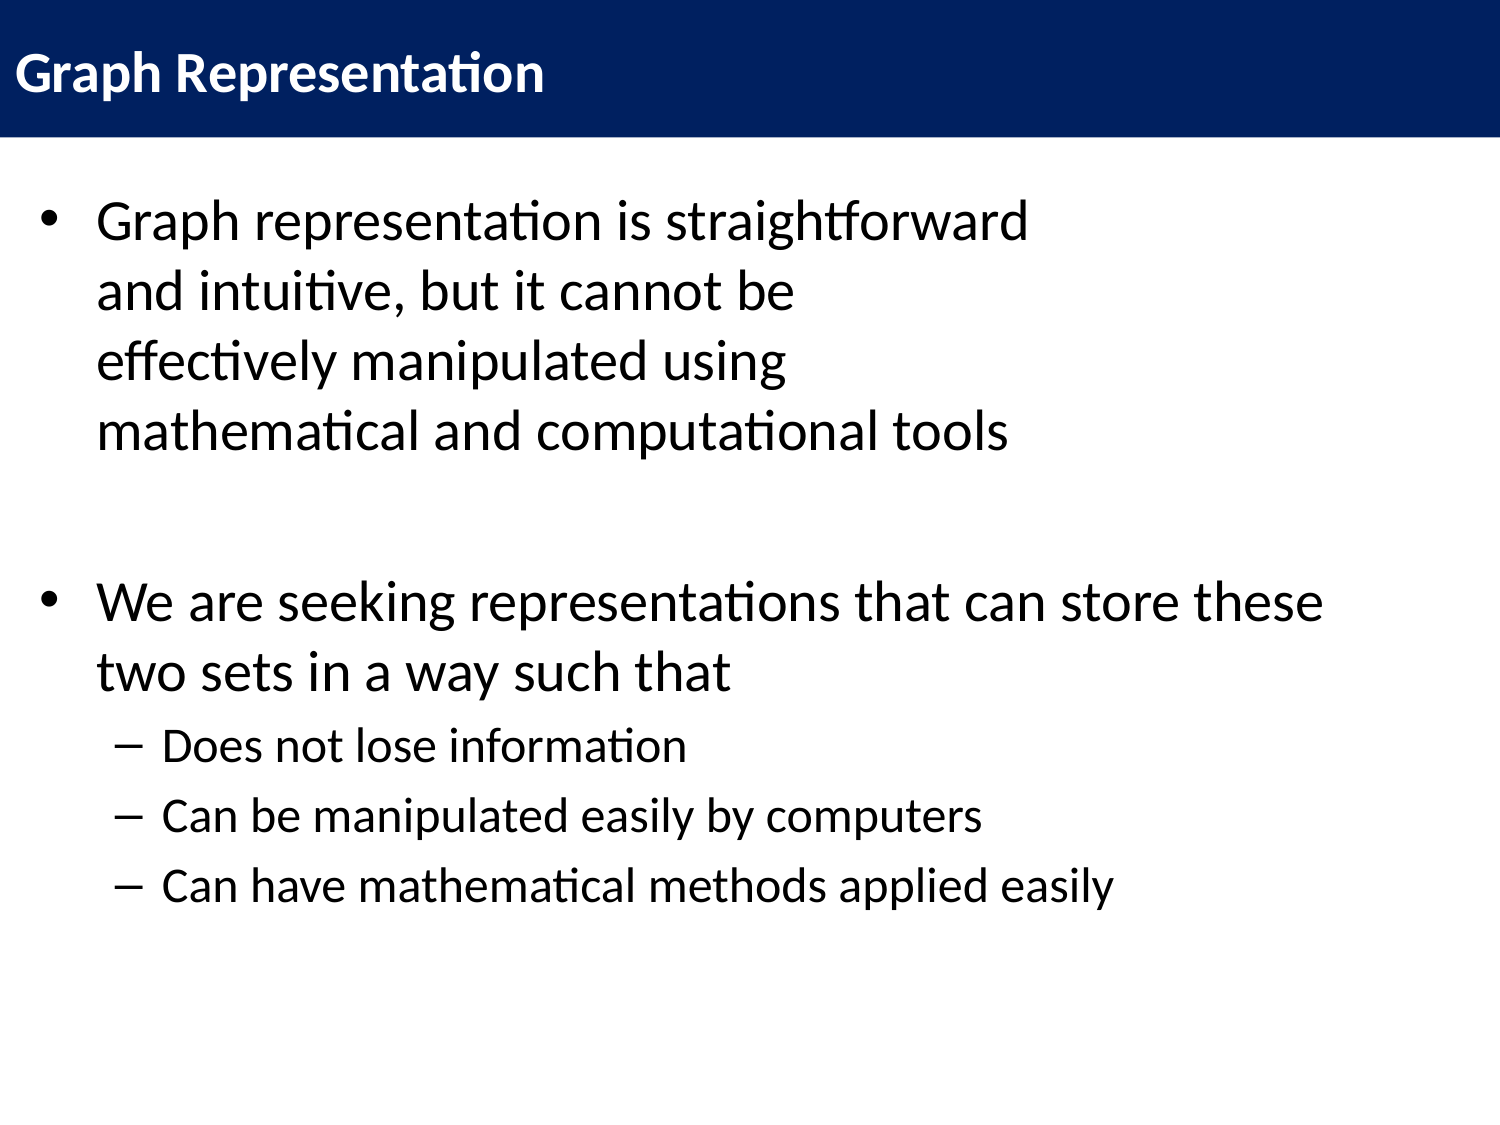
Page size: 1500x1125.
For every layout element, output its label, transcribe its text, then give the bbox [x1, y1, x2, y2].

title Graph Representation [0, 0, 1500, 138]
list Graph representation is straightforward and intuitive, but it cannot be effectively manipulated using mathematical and computational tools We are seeking representations that can store these two sets in a way such that Does not lose information Can be manipulated easily by computers Can have mathematical methods applied easily [24, 174, 1375, 1048]
